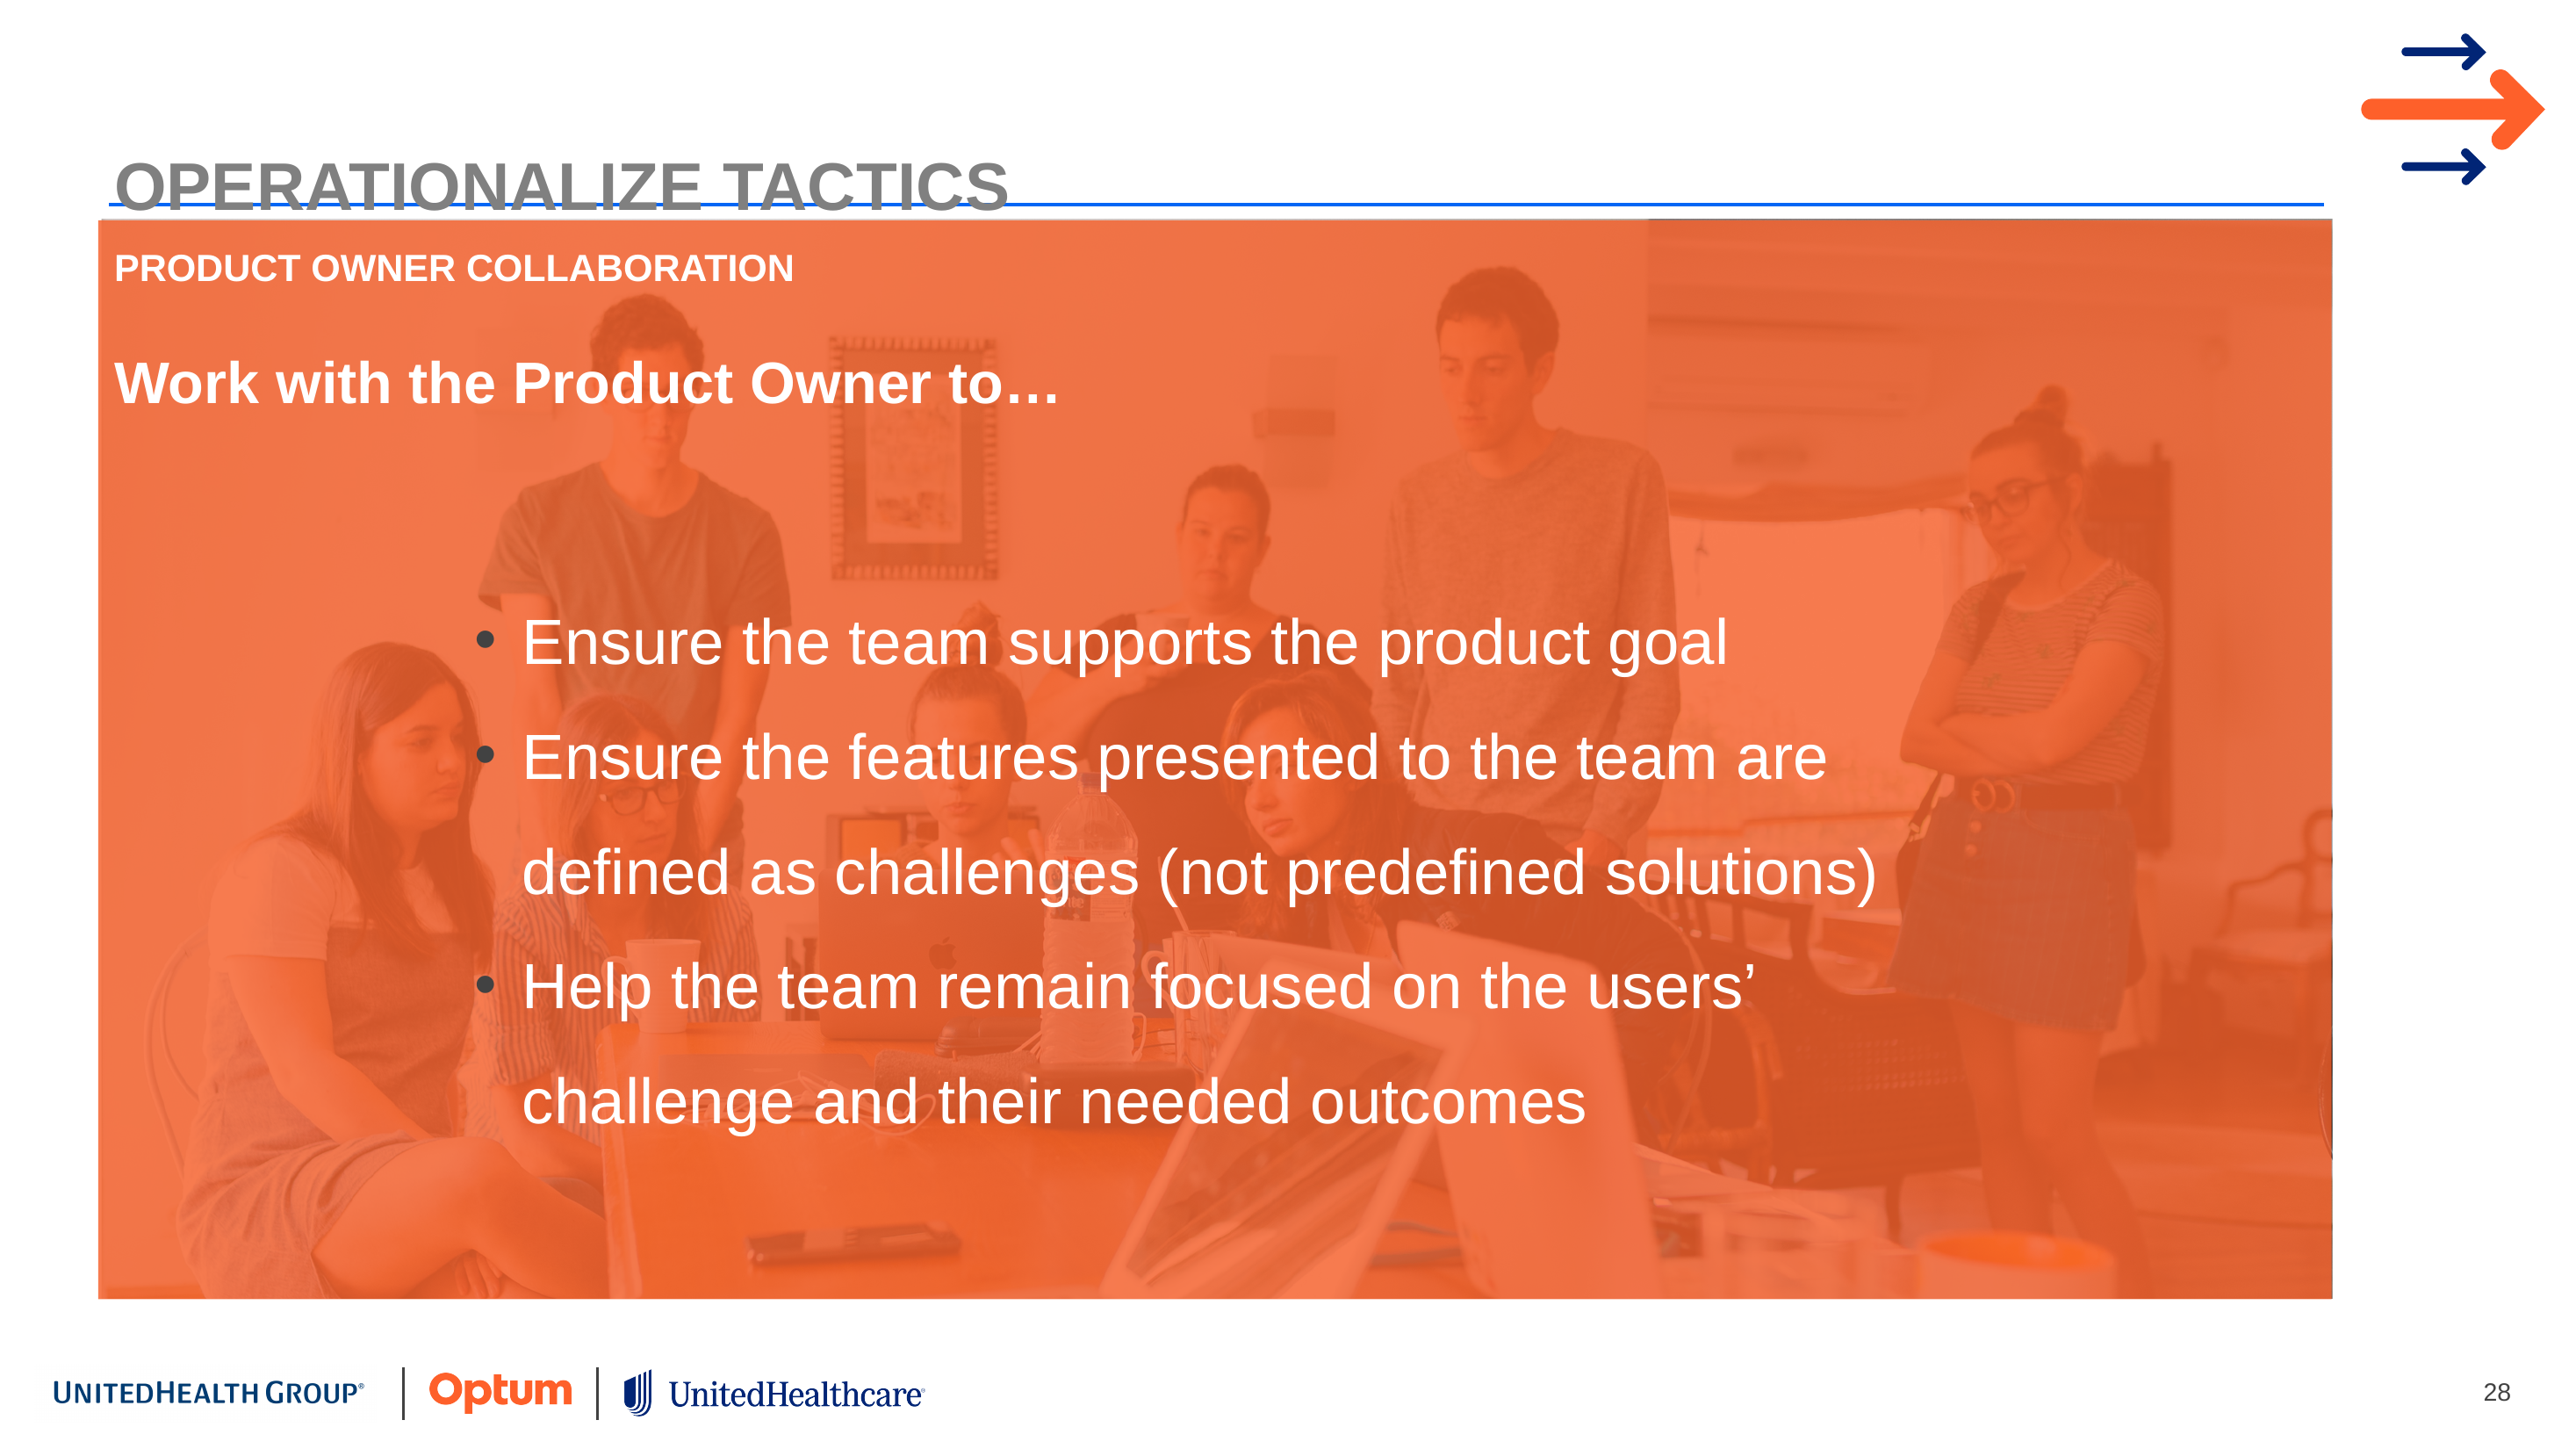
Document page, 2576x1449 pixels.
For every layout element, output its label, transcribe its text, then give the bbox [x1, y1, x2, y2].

picture [429, 1373, 572, 1414]
picture [101, 219, 2333, 1299]
picture [2349, 18, 2555, 205]
list OPERATIONALIZE TACTICS [114, 102, 2324, 205]
slide_number 28 [2438, 1377, 2511, 1407]
picture [34, 1364, 377, 1423]
picture [624, 1369, 925, 1417]
